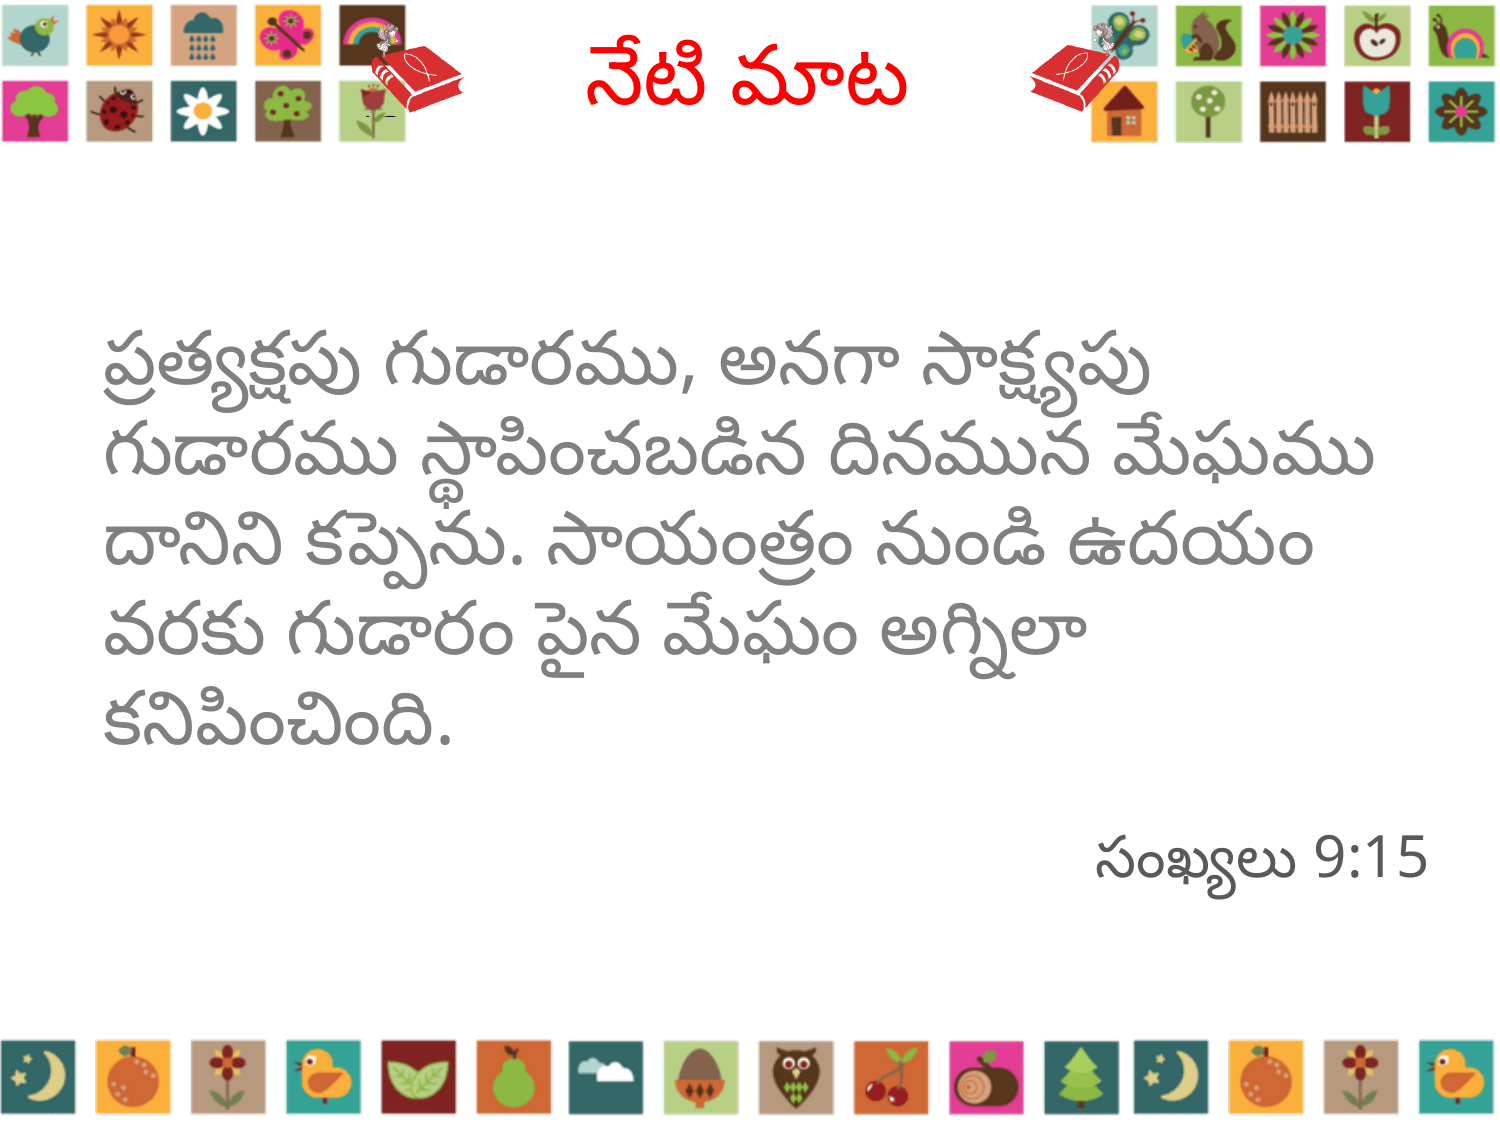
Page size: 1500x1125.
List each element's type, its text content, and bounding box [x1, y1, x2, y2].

text_box సంఖ్యలు 9:15 [812, 811, 1444, 896]
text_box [0, 1028, 1500, 1118]
picture [998, 3, 1500, 150]
text_box నేటి మాట [425, 13, 1078, 129]
text_box ప్రత్యక్షపు గుడారము, అనగా సాక్ష్యపు గుడారము స్థాపించబడిన దినమున మేఘము దానిని కప్పెను. సాయంత్రం నుండి ఉదయం వరకు గుడారం పైన మేఘం అగ్నిలా కనిపించింది. [88, 302, 1436, 768]
picture [0, 3, 496, 150]
